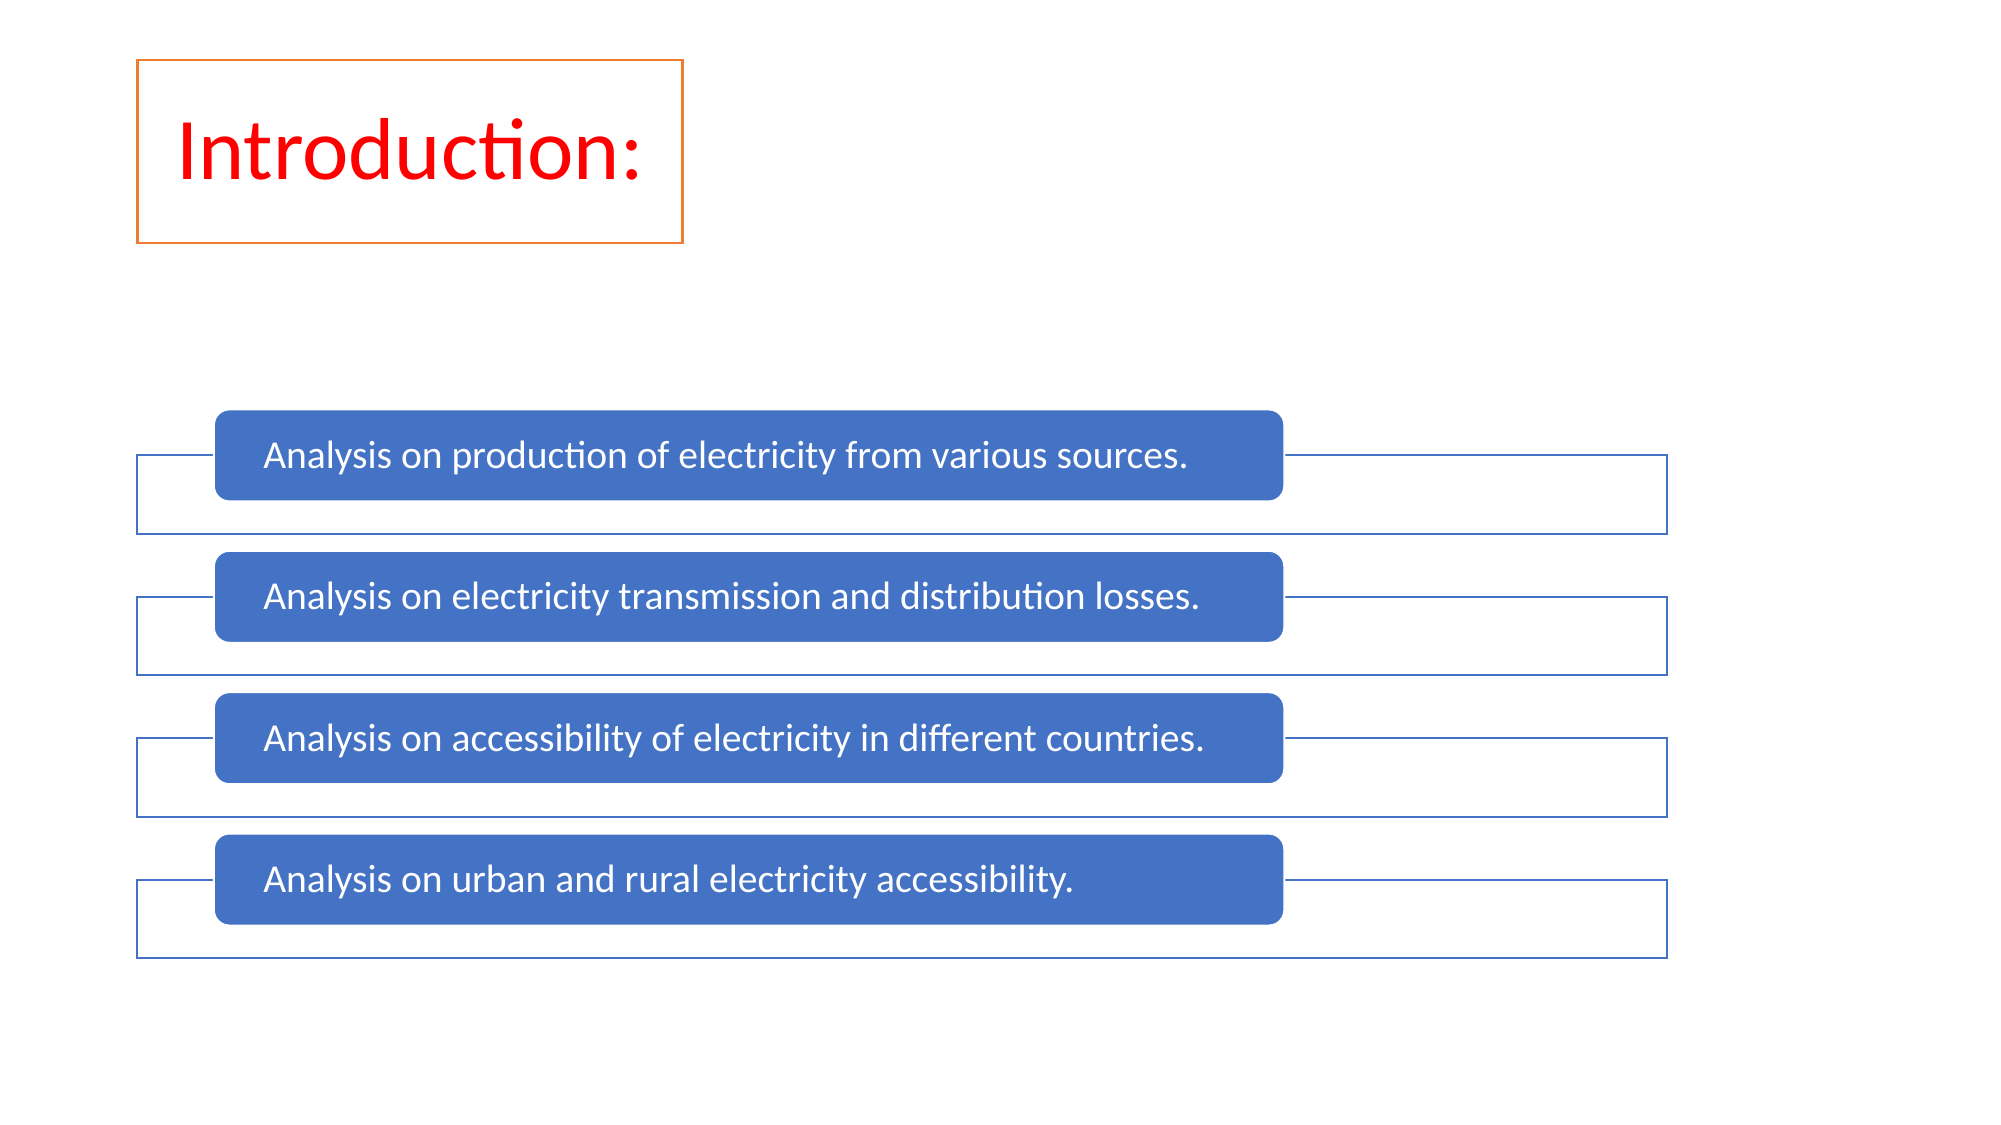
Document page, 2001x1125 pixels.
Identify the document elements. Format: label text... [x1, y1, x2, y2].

title Introduction: [136, 59, 684, 244]
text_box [137, 242, 1667, 1125]
